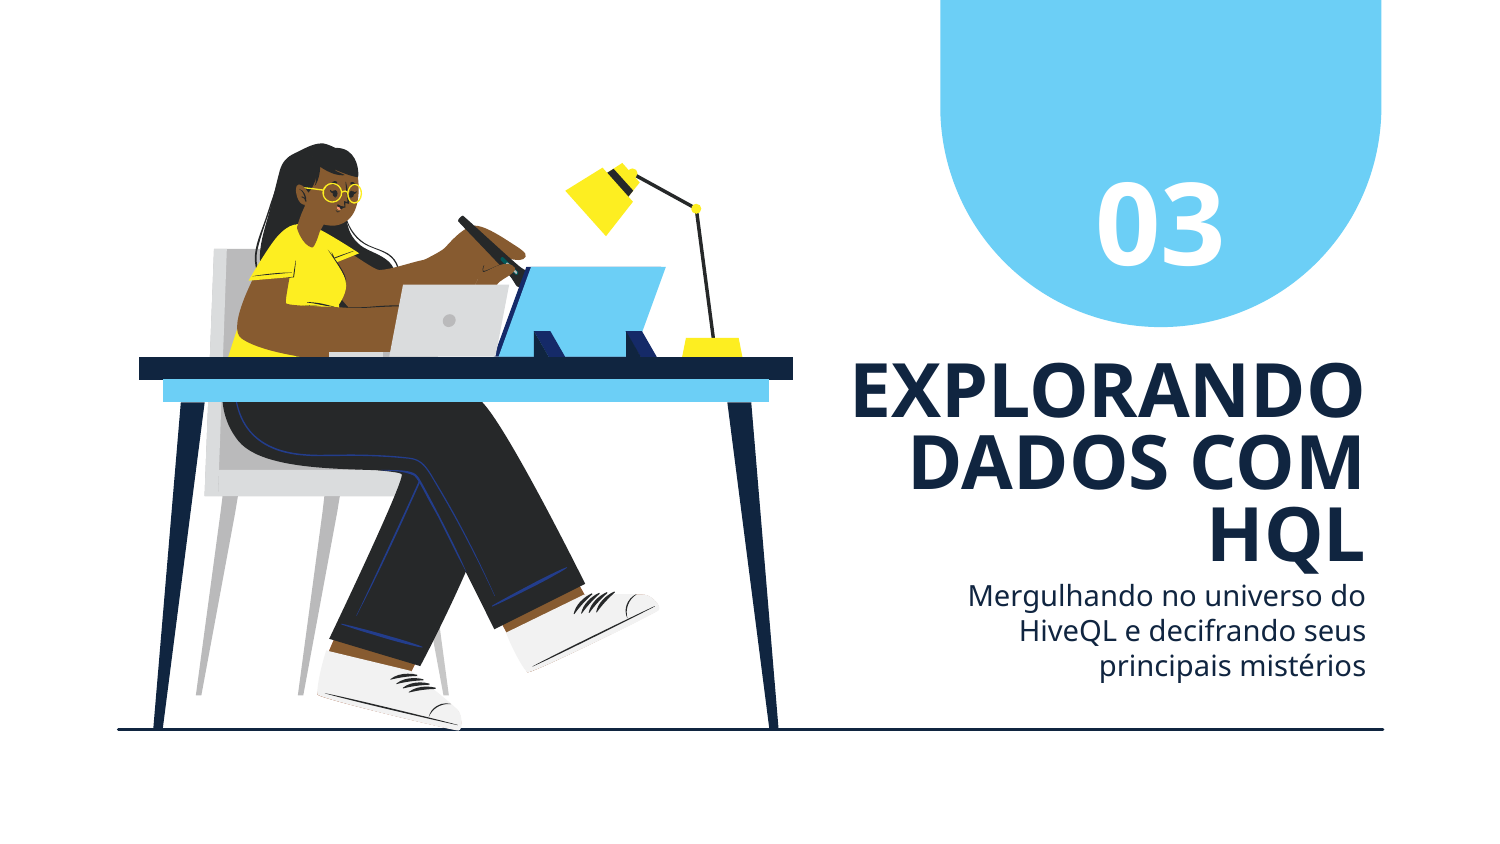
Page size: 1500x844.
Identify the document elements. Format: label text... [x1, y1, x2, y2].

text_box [139, 143, 793, 731]
text_box [940, 0, 1382, 328]
title EXPLORANDO DADOS COM HQL [804, 344, 1382, 593]
title 03 [1053, 143, 1269, 296]
subtitle Mergulhando no universo do HiveQL e decifrando seus principais mistérios [866, 572, 1382, 688]
